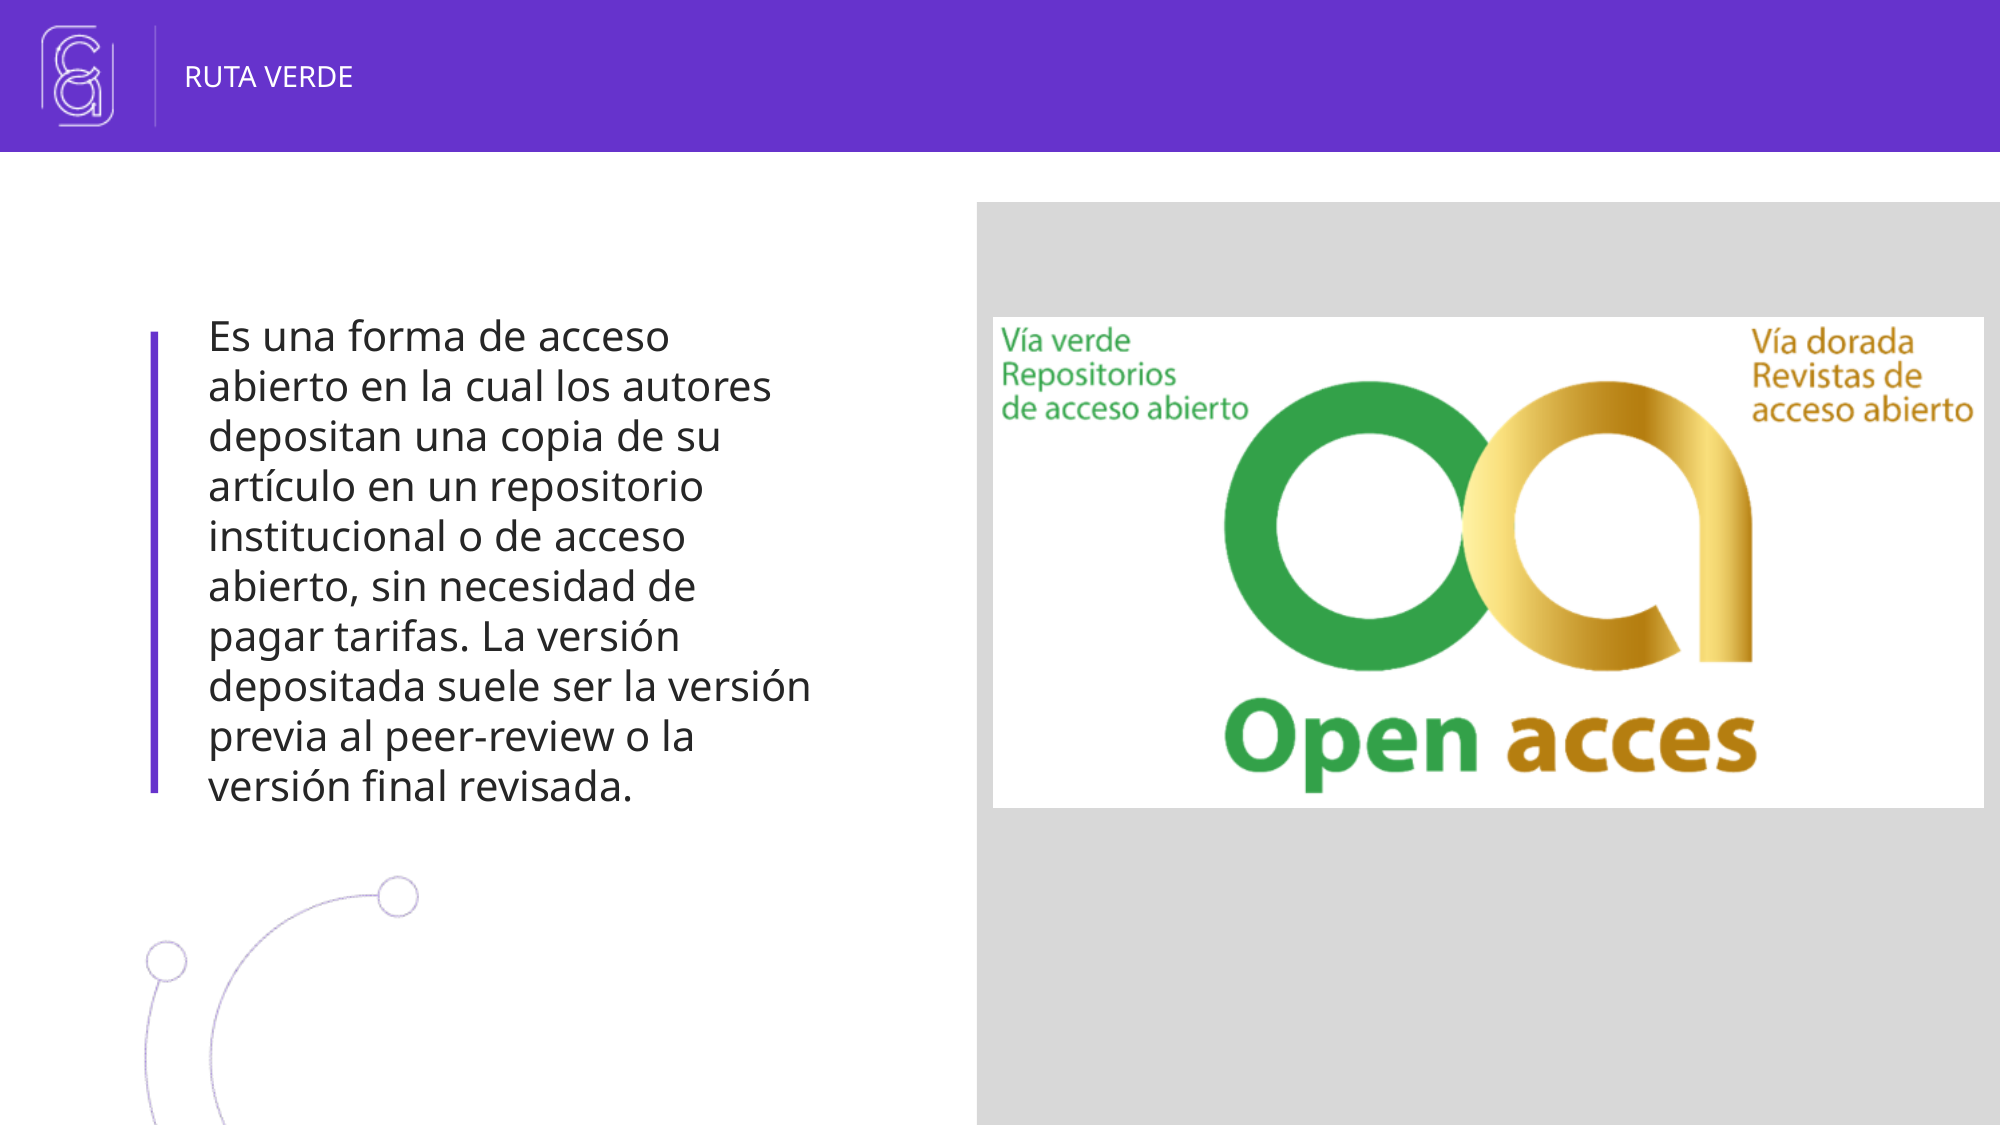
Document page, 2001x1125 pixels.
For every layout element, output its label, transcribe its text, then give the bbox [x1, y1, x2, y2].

picture [119, 836, 491, 1125]
picture [993, 317, 1984, 808]
picture [0, 0, 2000, 152]
text_box [976, 202, 2000, 1125]
text_box Es una forma de acceso abierto en la cual los autores depositan una copia de su artículo en un repositorio institucional o de acceso abierto, sin necesidad de pagar tarifas. La versión depositada suele ser la versión previa al peer-review o la versión final revisada. [193, 302, 832, 818]
text_box [150, 331, 159, 794]
